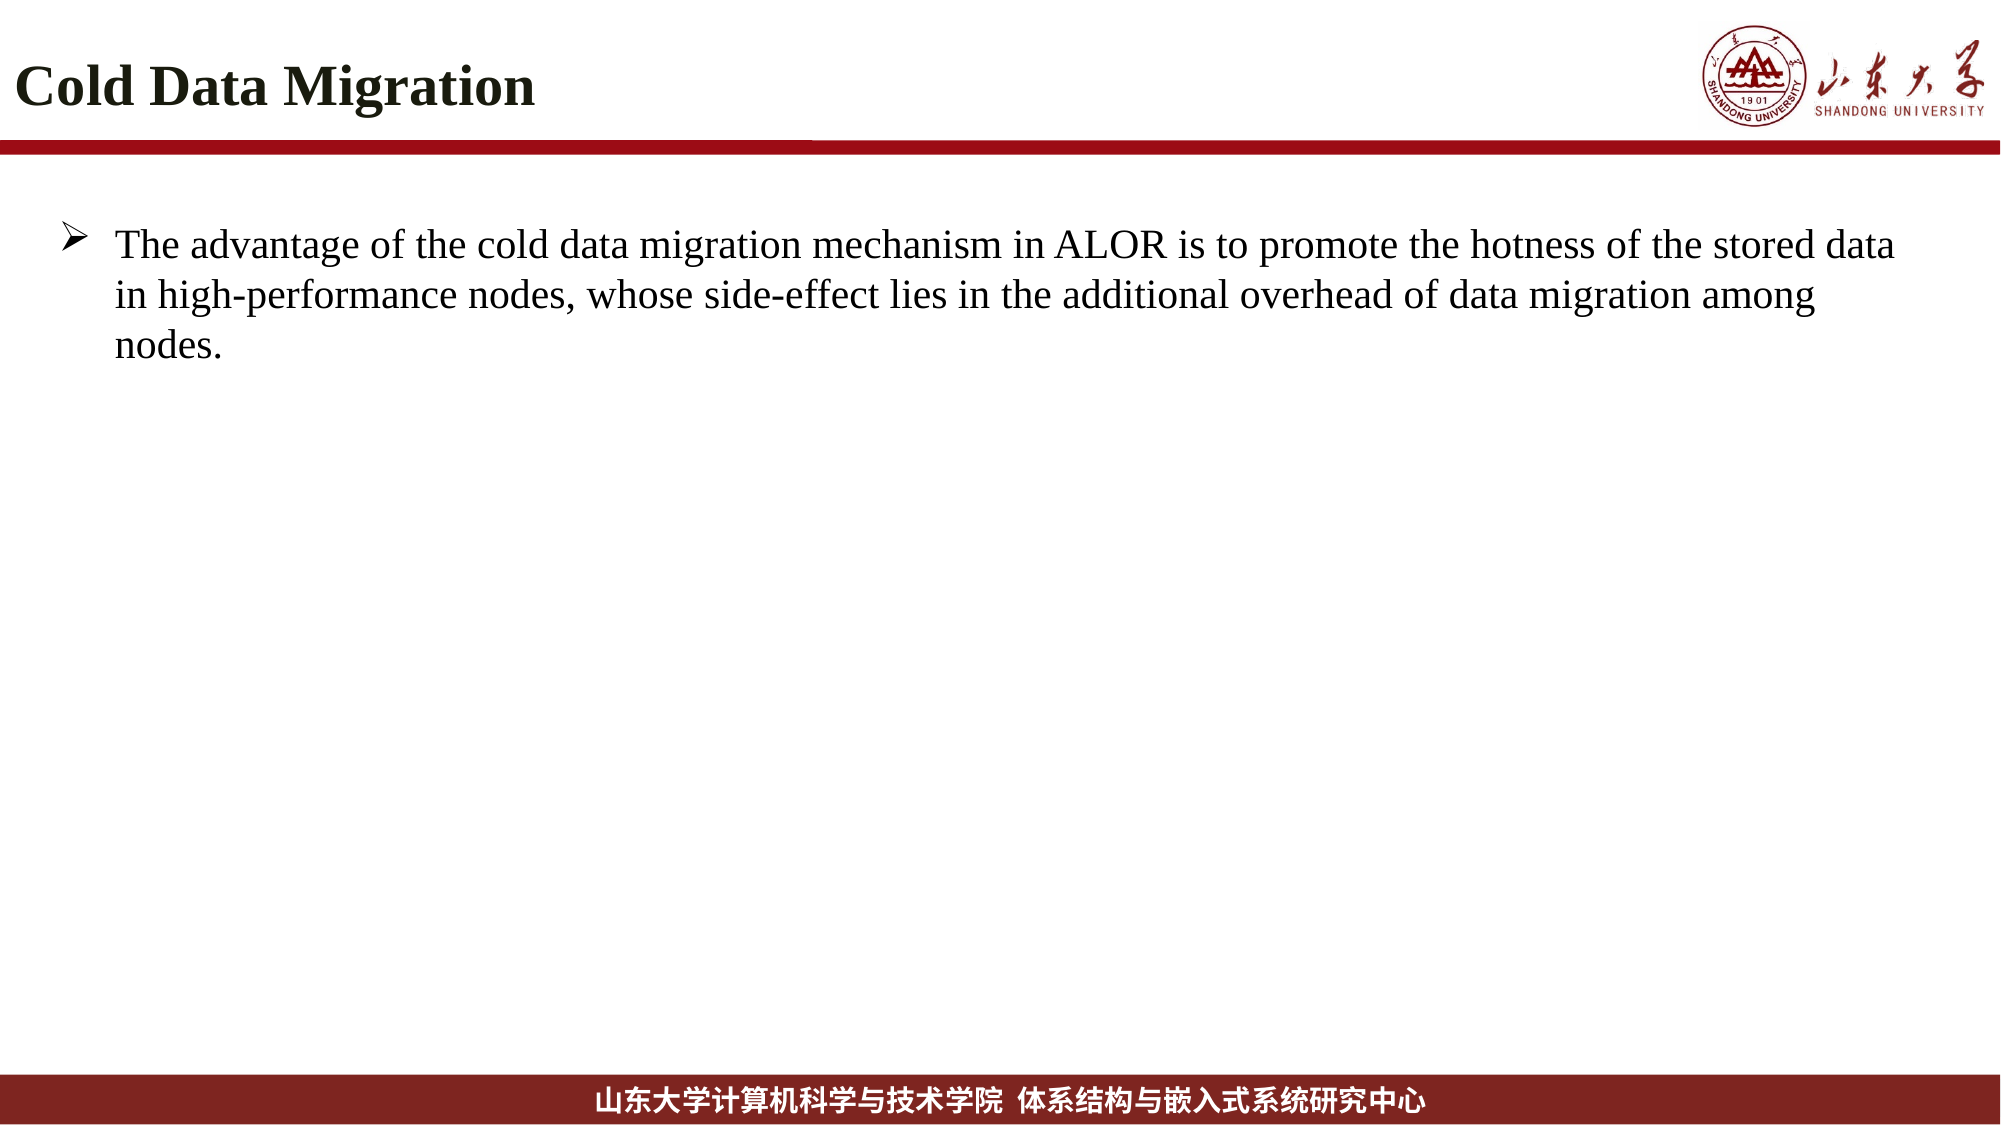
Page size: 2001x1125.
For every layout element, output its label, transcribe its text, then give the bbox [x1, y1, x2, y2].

picture [1698, 21, 1985, 130]
title Cold Data Migration [0, 48, 1575, 161]
text_box The advantage of the cold data migration mechanism in ALOR is to promote the hotness of the stored data in high-performance nodes, whose side-effect lies in the additional overhead of data migration among nodes. [43, 209, 1950, 375]
